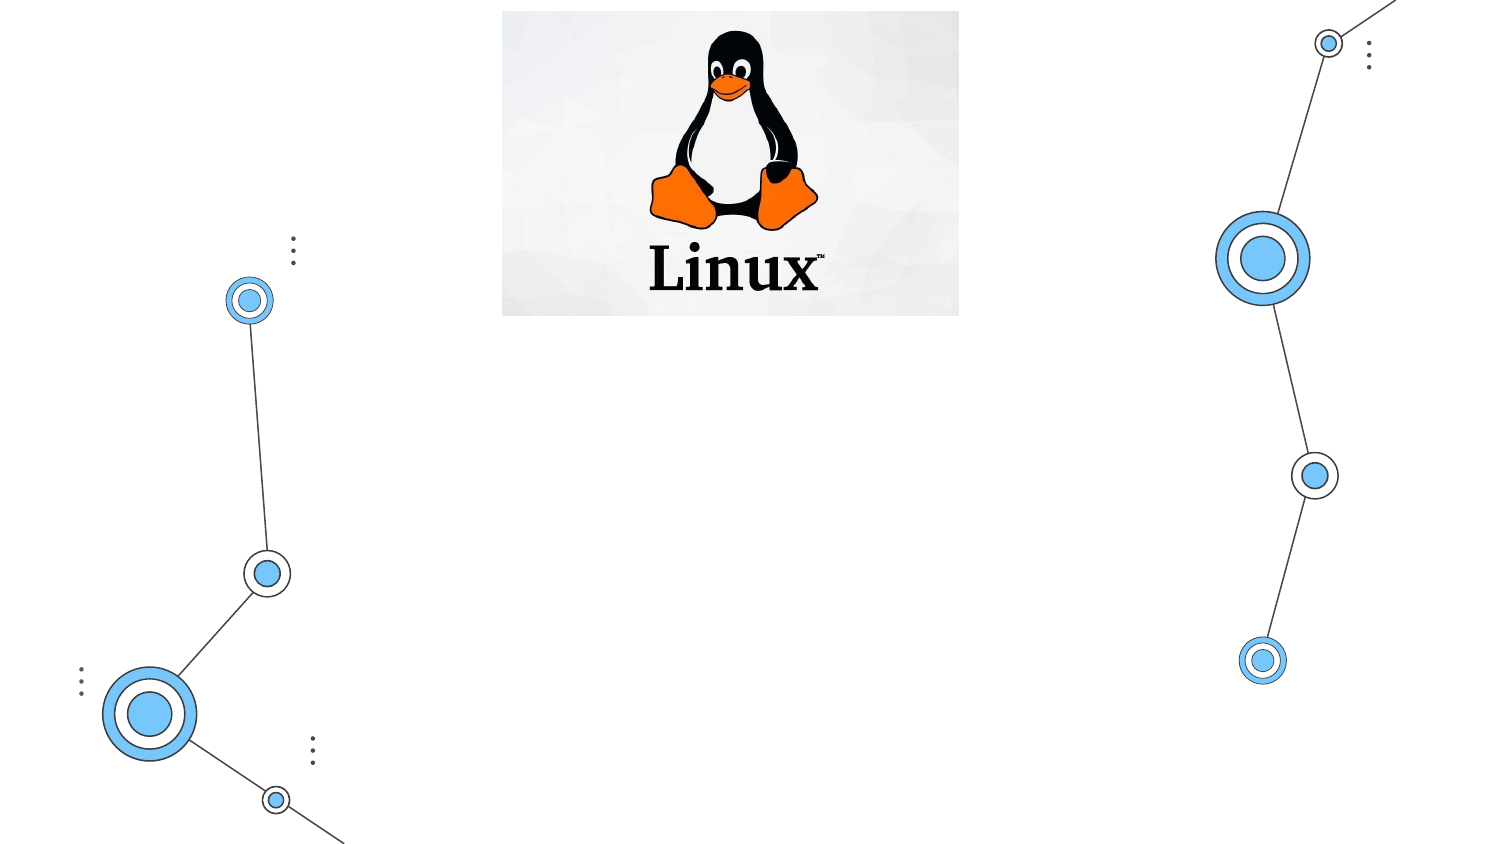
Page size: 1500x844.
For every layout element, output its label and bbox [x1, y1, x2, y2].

picture [501, 10, 959, 316]
